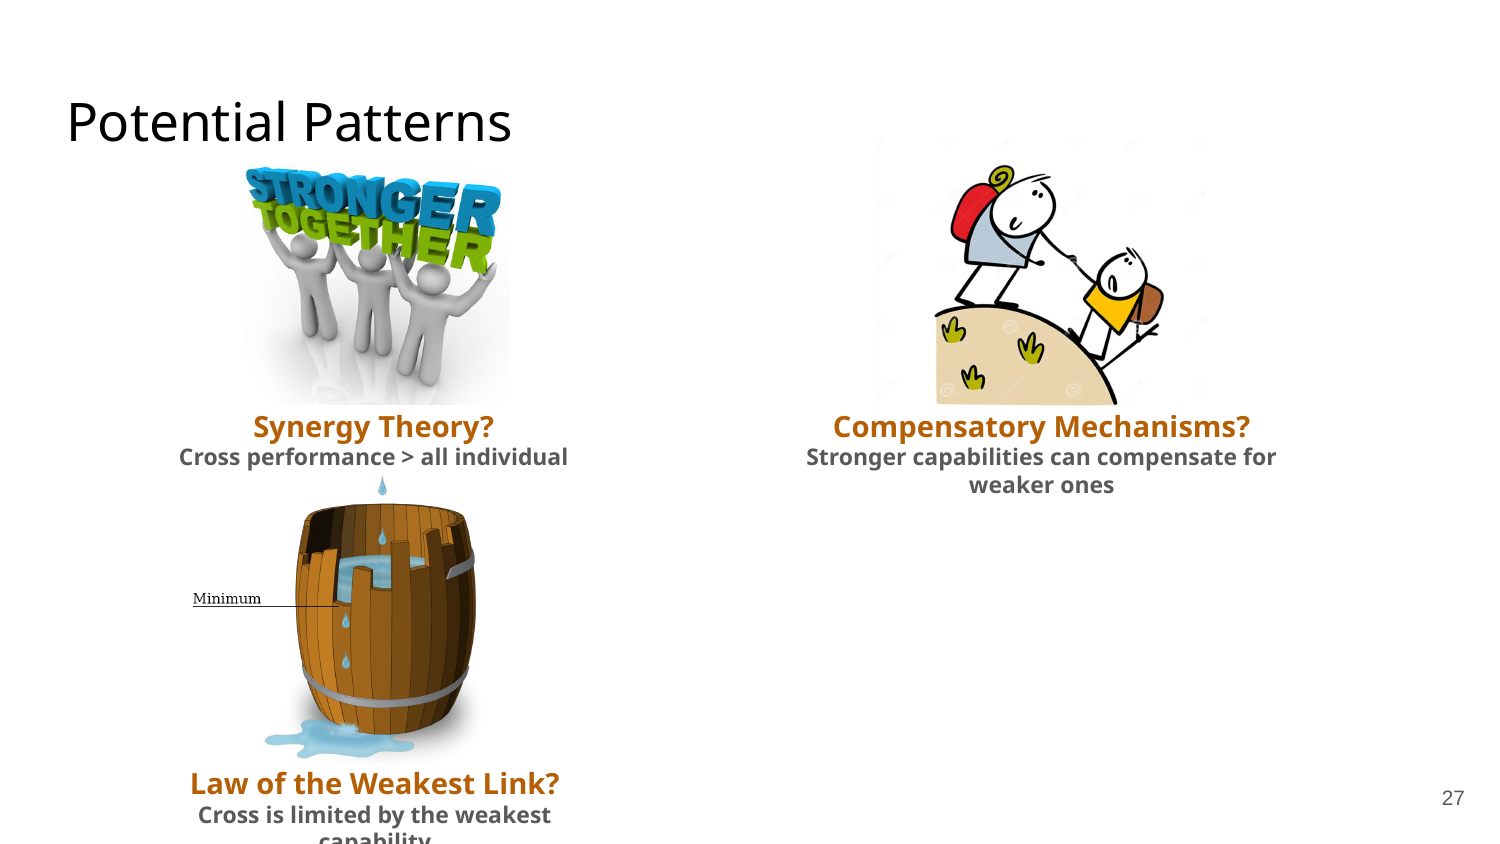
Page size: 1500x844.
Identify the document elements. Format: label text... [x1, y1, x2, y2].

picture [237, 143, 511, 405]
picture [877, 138, 1207, 444]
text_box Law of the Weakest Link? Cross is limited by the weakest capability [136, 750, 613, 844]
text_box Synergy Theory? Cross performance > all individual [147, 392, 601, 486]
slide_number ‹#› [1389, 764, 1480, 830]
text_box Compensatory Mechanisms? Stronger capabilities can compensate for weaker ones [748, 392, 1336, 513]
picture [177, 468, 501, 764]
title Potential Patterns [51, 72, 1473, 167]
